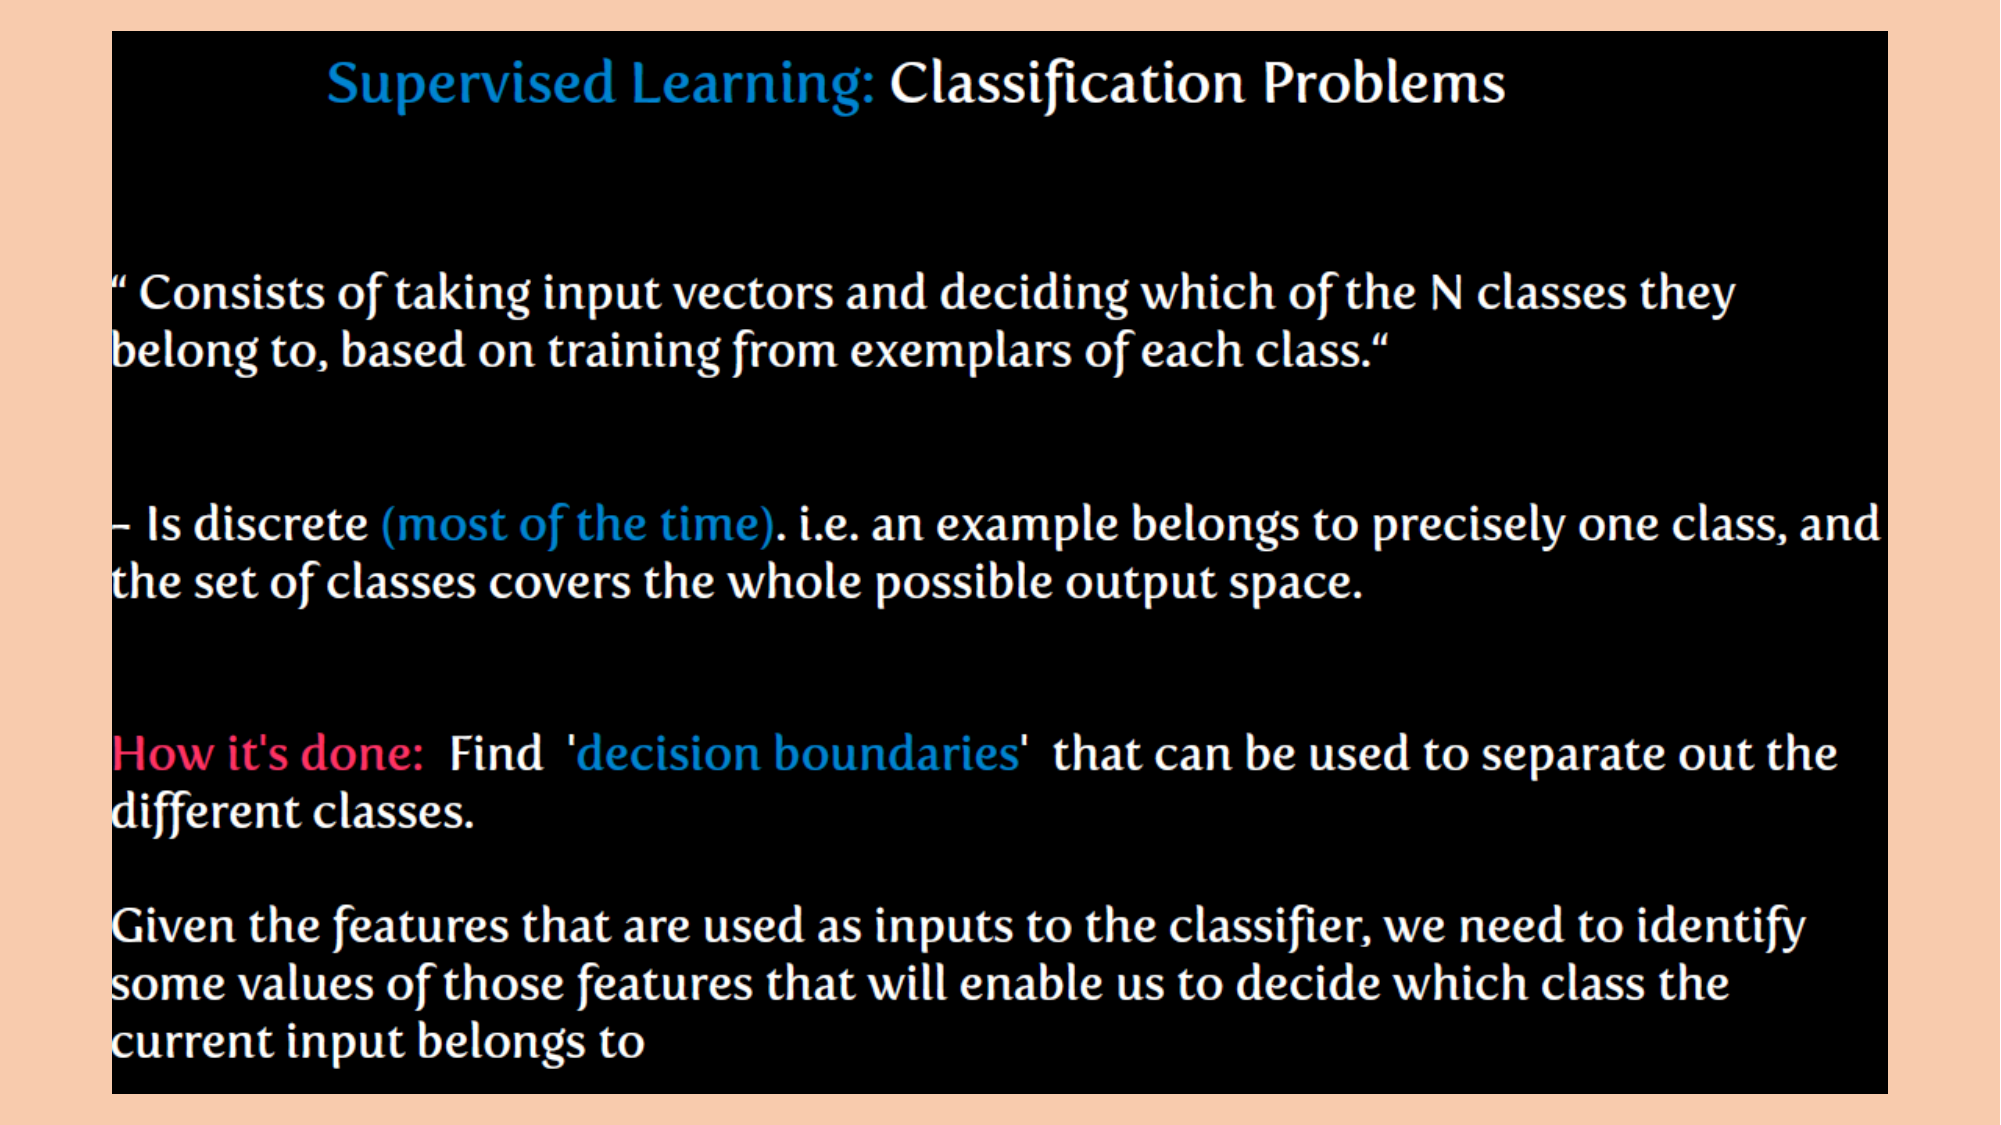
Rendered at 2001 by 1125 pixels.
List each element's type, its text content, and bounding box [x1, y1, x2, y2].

slide_number 38 [1412, 1094, 1863, 1103]
picture [112, 31, 1888, 1094]
